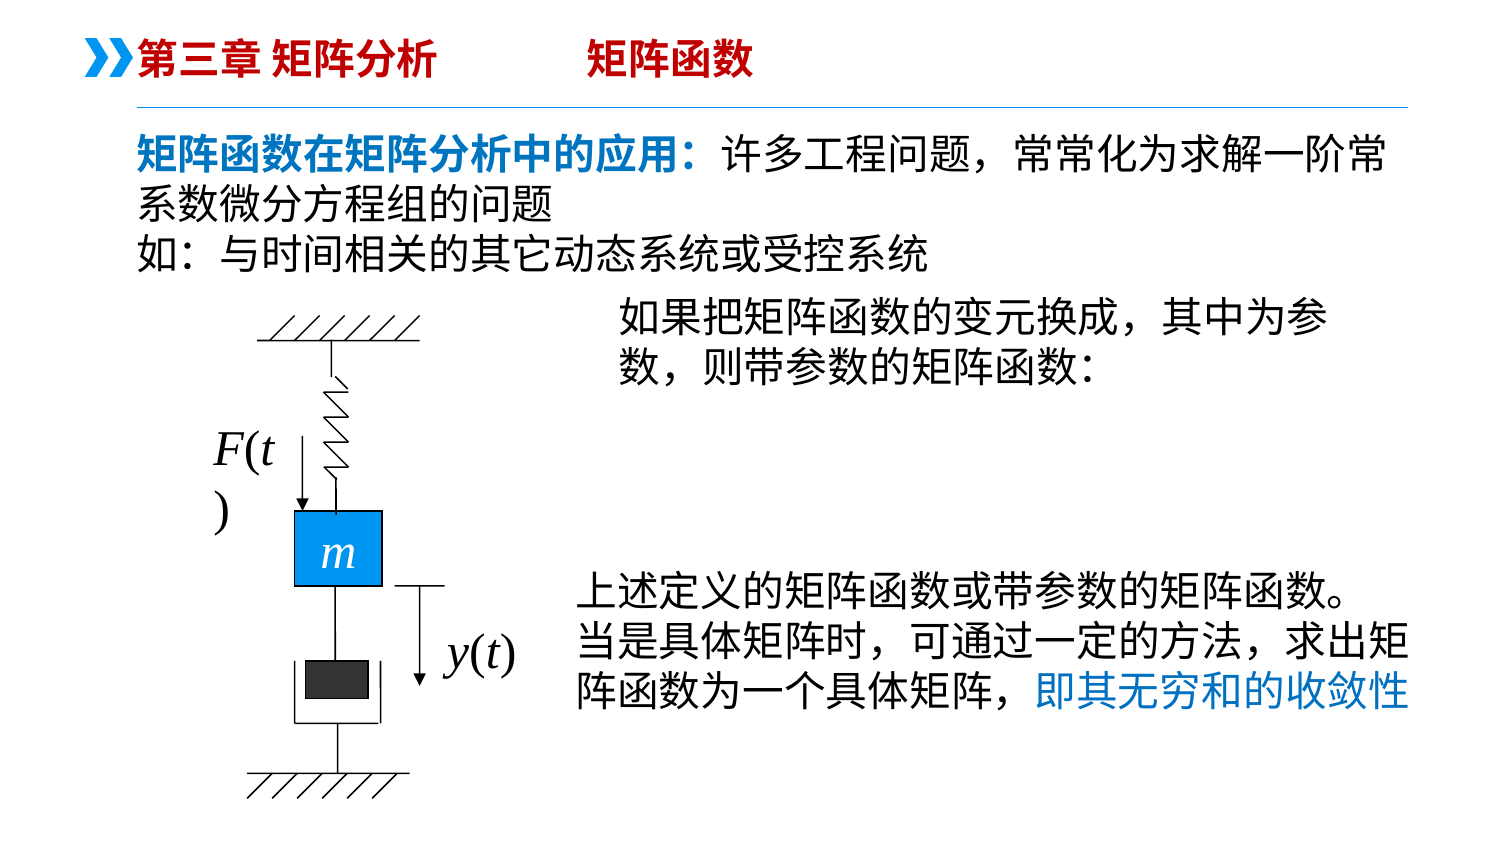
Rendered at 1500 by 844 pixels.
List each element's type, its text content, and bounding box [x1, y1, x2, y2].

text_box 第三章 矩阵分析 矩阵函数 [136, 26, 1337, 90]
text_box 矩阵函数在矩阵分析中的应用：许多工程问题，常常化为求解一阶常系数微分方程组的问题 如：与时间相关的其它动态系统或受控系统 [121, 120, 1444, 286]
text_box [198, 315, 542, 799]
text_box [107, 36, 135, 79]
text_box [82, 36, 111, 79]
